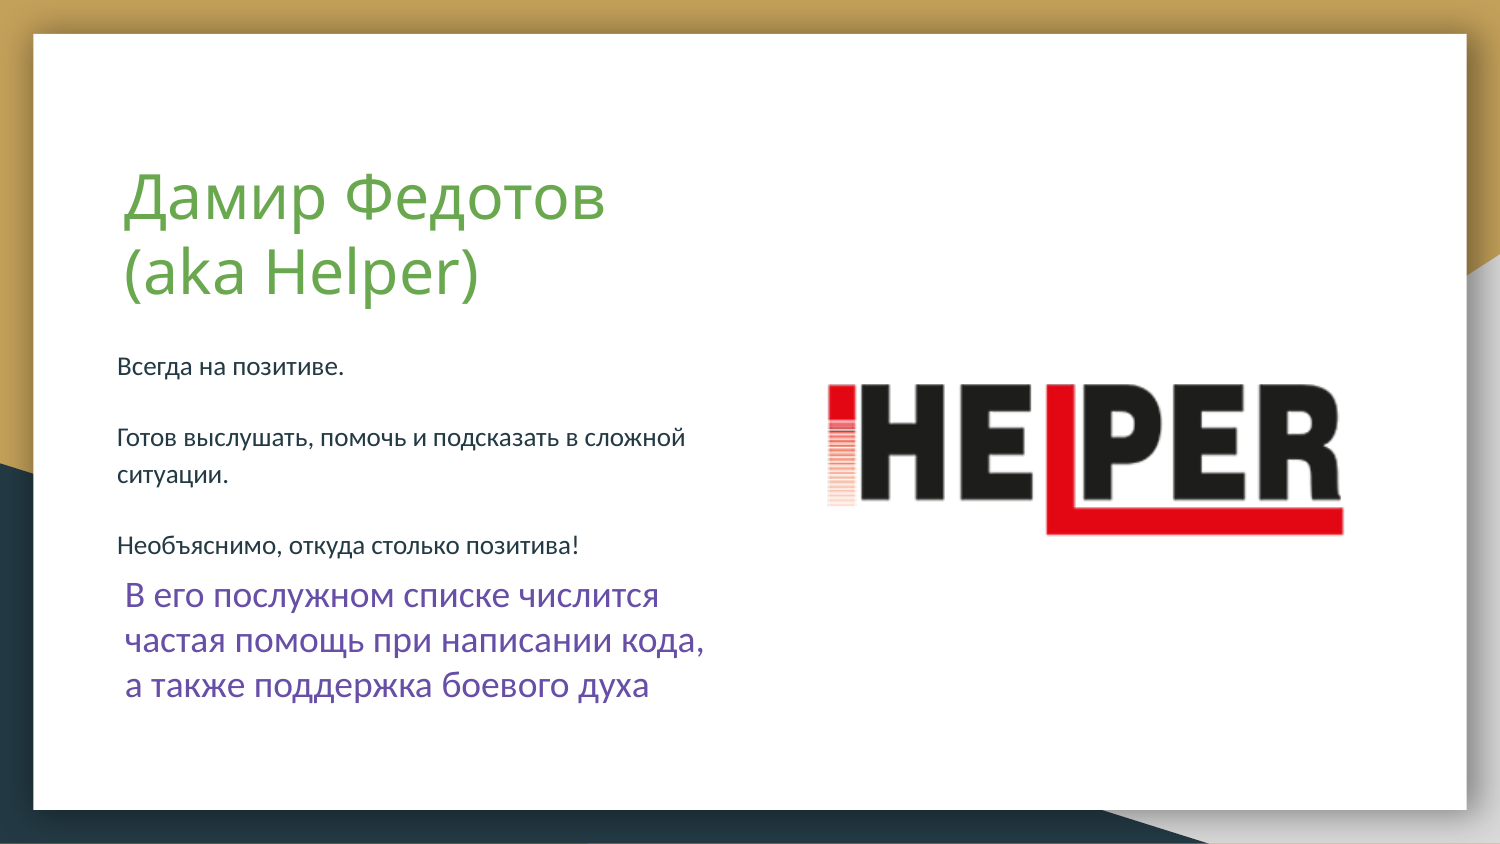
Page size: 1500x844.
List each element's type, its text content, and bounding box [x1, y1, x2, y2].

list Всегда на позитиве. Готов выслушать, помочь и подсказать в сложной ситуации. Необъяснимо, откуда столько позитива! [102, 328, 718, 641]
picture [781, 231, 1389, 688]
text_box В его послужном списке числится частая помощь при написании кода, а также поддержка боевого духа [109, 554, 726, 687]
title Дамир Федотов (aka Helper) [109, 141, 751, 369]
